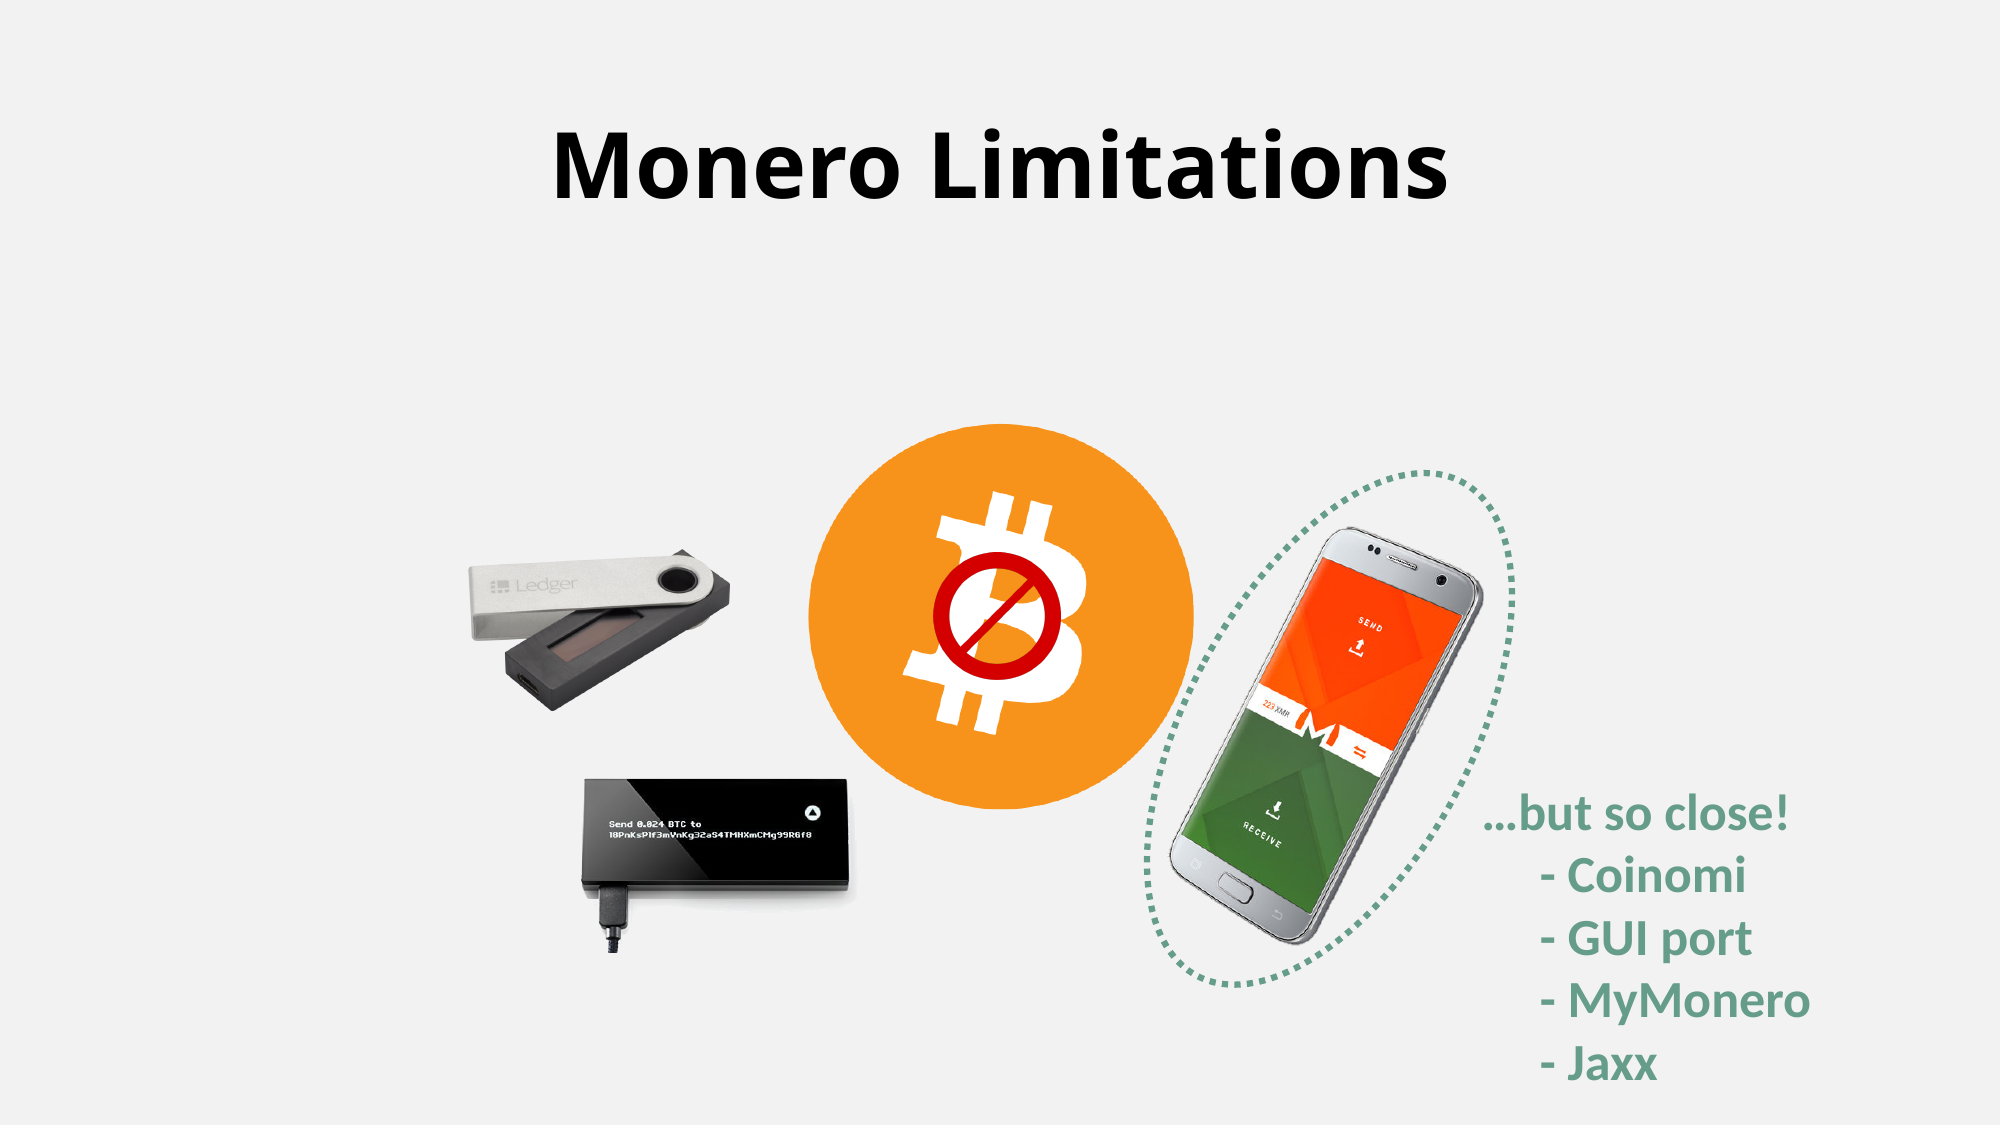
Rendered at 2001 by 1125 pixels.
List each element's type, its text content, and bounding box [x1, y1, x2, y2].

text_box [1500, 523, 1513, 685]
picture [468, 549, 730, 711]
title Monero Limitations [137, 59, 1863, 278]
text_box [1145, 813, 1154, 919]
text_box …but so close! - Coinomi - GUI port - MyMonero - Jaxx [1466, 770, 1827, 1098]
text_box [1172, 956, 1319, 986]
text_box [803, 419, 1197, 813]
picture [1154, 471, 1500, 956]
picture [538, 720, 892, 953]
